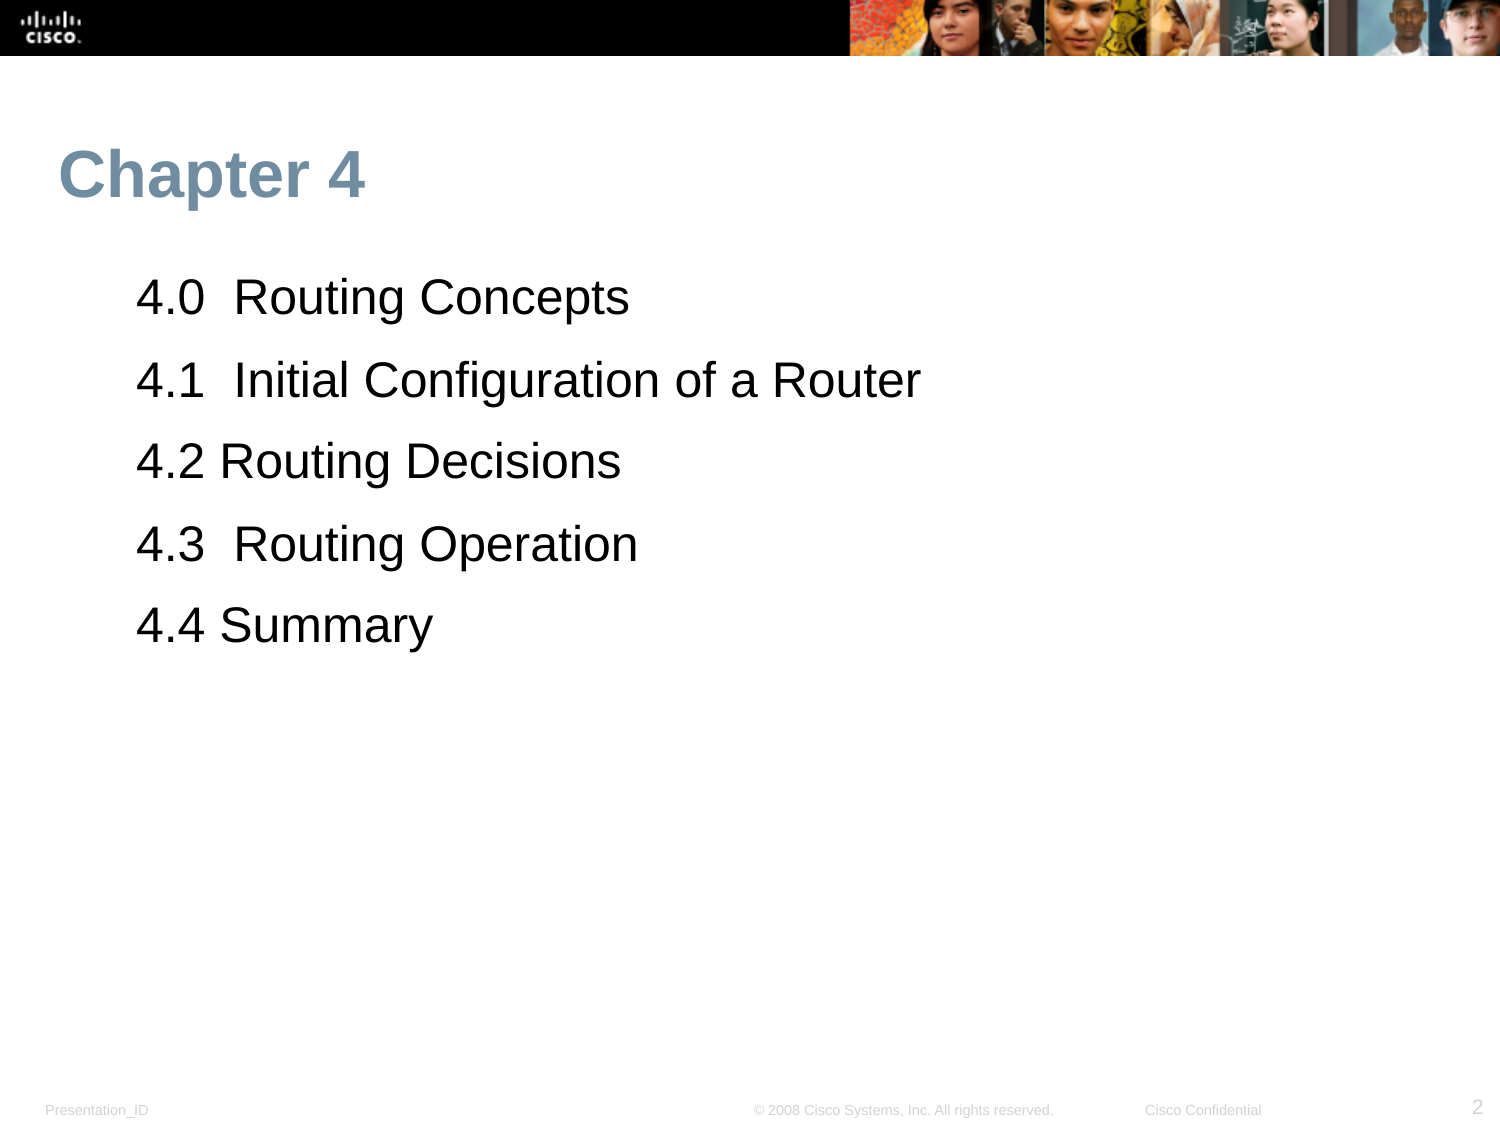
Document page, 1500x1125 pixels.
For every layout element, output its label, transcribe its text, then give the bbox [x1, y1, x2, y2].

list 4.0 Routing Concepts 4.1 Initial Configuration of a Router 4.2 Routing Decisions 4.3 Routing Operation 4.4 Summary [122, 262, 1457, 991]
picture [0, 0, 1500, 56]
title Chapter 4 [44, 80, 1382, 219]
